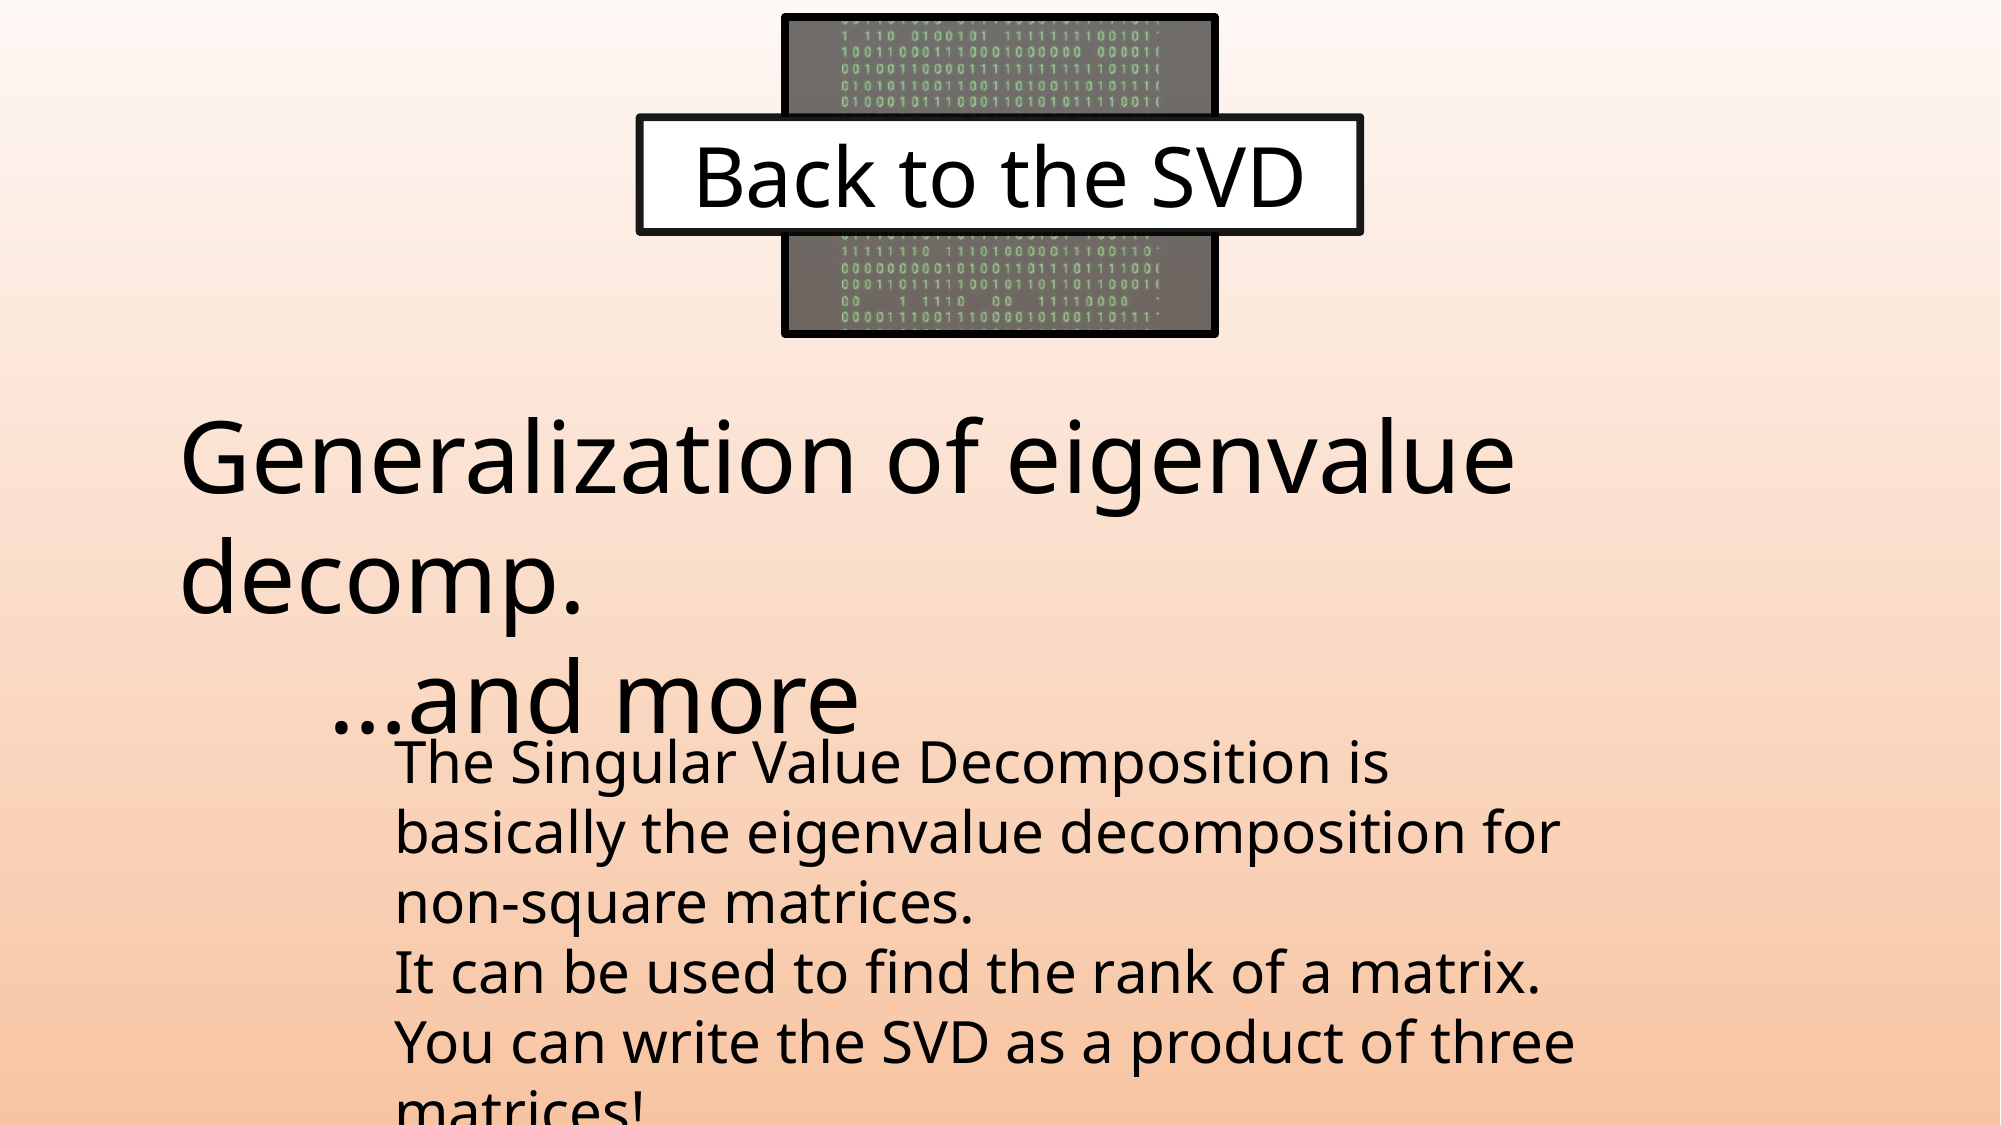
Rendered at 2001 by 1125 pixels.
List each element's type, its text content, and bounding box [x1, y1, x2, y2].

text_box Back to the SVD [1211, 117, 1361, 232]
text_box The Singular Value Decomposition is basically the eigenvalue decomposition for non-square matrices. It can be used to find the rank of a matrix. You can write the SVD as a product of three matrices! Let’s see… [379, 718, 1621, 1125]
text_box Generalization of eigenvalue decomp. …and more [163, 386, 1944, 761]
picture [789, 20, 1211, 331]
text_box Back to the SVD [639, 117, 789, 232]
